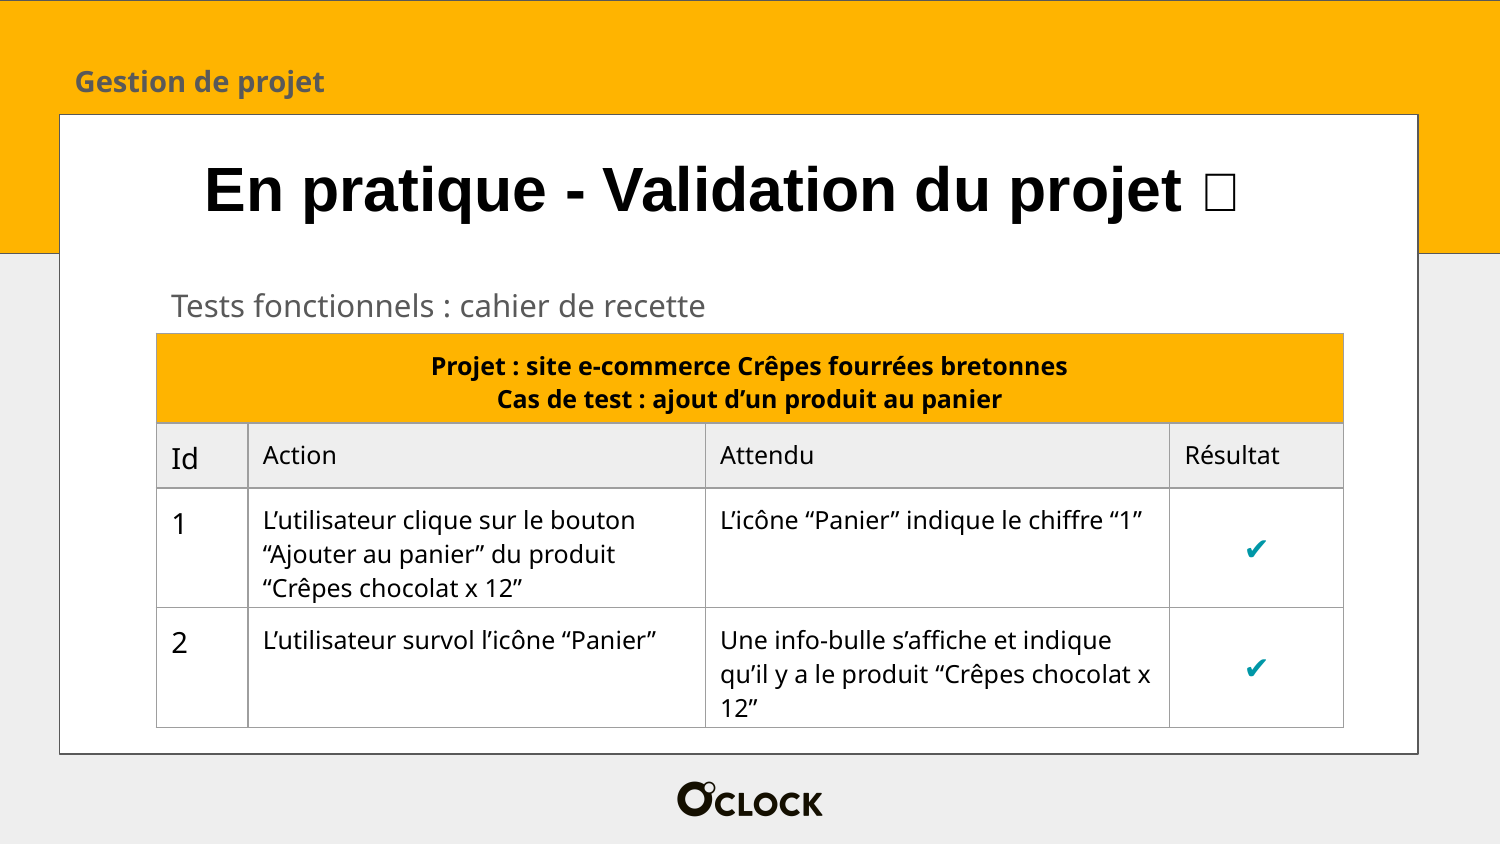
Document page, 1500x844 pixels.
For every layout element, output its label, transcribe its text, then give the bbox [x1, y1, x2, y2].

table_cell L’icône “Panier” indique le chiffre “1” [706, 489, 1169, 607]
text_box [0, 0, 1500, 254]
table_cell 1 [157, 489, 247, 607]
table_cell Action [249, 424, 705, 487]
table_cell Id [157, 424, 247, 487]
table_cell ✔ [1170, 608, 1343, 727]
table_cell 2 [157, 608, 247, 727]
text_box En pratique - Validation du projet ✅ [123, 134, 1322, 240]
table_cell L’utilisateur survol l’icône “Panier” [249, 608, 705, 727]
table_cell L’utilisateur clique sur le bouton “Ajouter au panier” du produit “Crêpes chocolat x 12” [249, 489, 705, 607]
text_box Tests fonctionnels : cahier de recette [156, 266, 1322, 333]
table_cell ✔ [1170, 489, 1343, 607]
picture [670, 754, 830, 844]
text_box Gestion de projet [59, 48, 509, 114]
table_cell Attendu [706, 424, 1169, 487]
table_header Projet : site e-commerce Crêpes fourrées bretonnes Cas de test : ajout d’un produit au panier [157, 334, 1343, 422]
table_cell Une info-bulle s’affiche et indique qu’il y a le produit “Crêpes chocolat x 12” [706, 608, 1169, 727]
table_cell Résultat [1170, 424, 1343, 487]
text_box [59, 114, 1418, 755]
